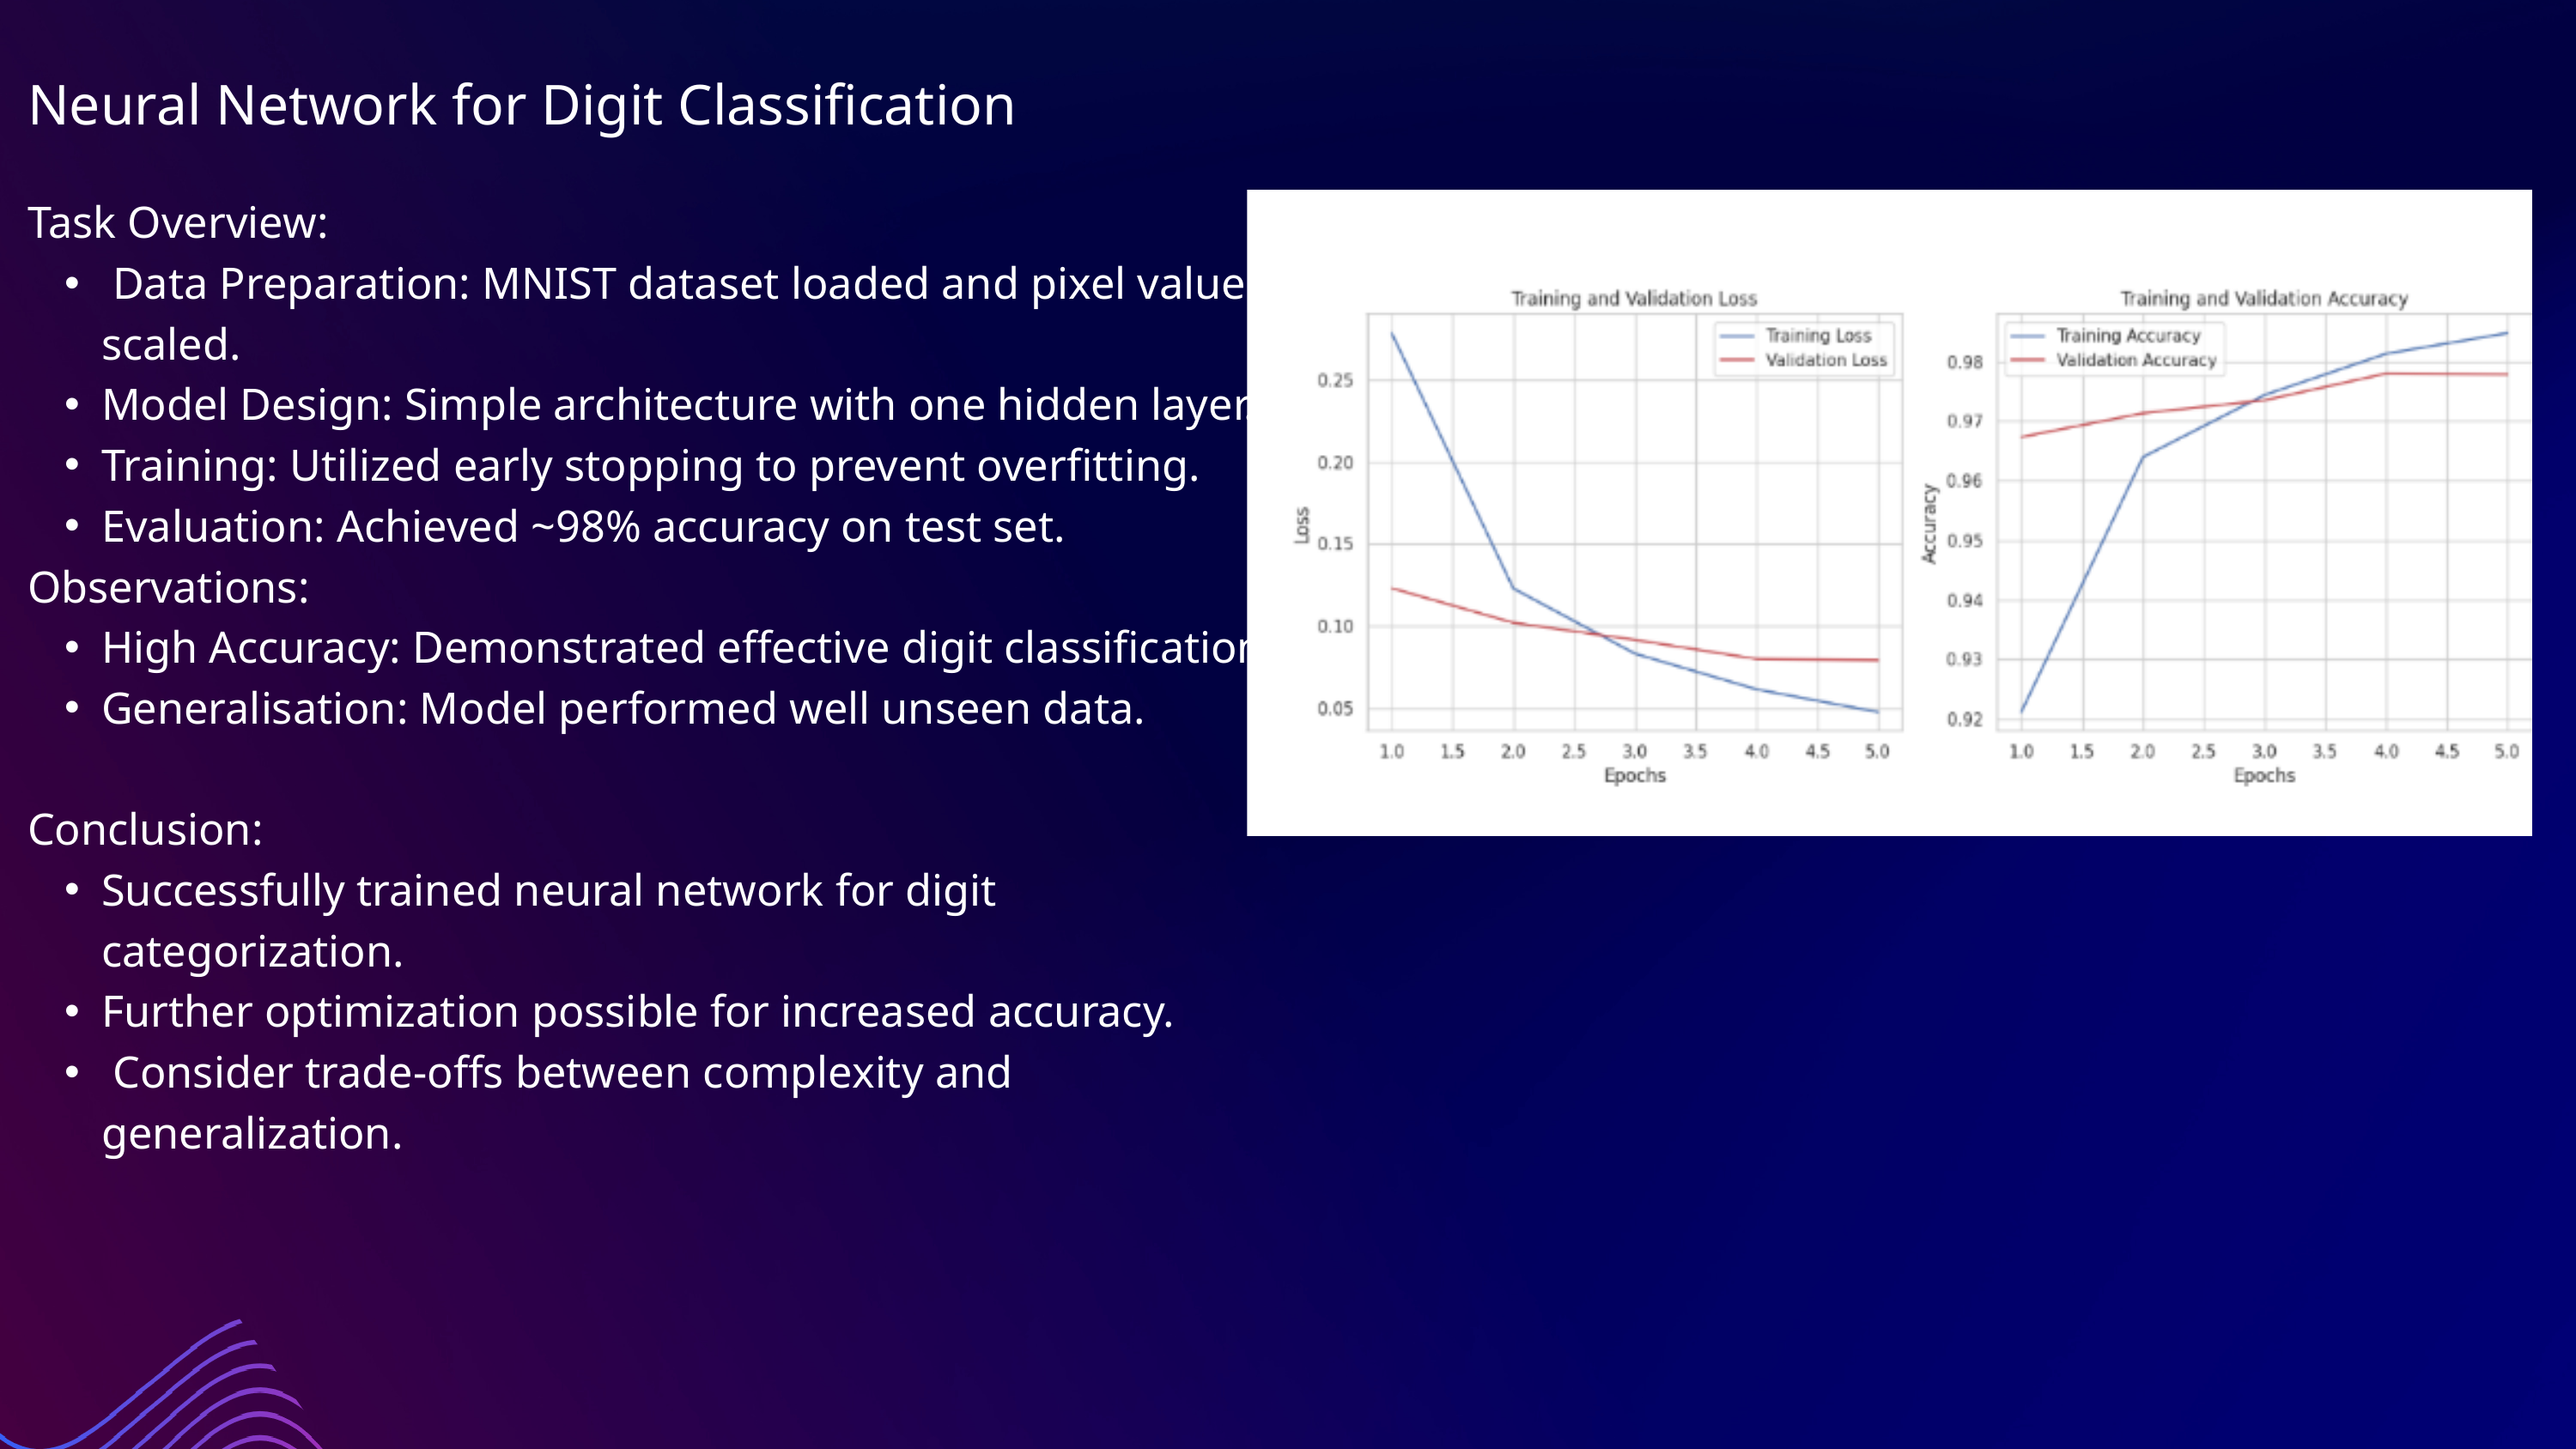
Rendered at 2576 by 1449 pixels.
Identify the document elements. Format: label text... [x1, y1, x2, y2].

text_box [0, 0, 2576, 1449]
text_box Neural Network for Digit Classification Task Overview: Data Preparation: MNIST dataset loaded and pixel values scaled. Model Design: Simple architecture with one hidden layer. Training: Utilized early stopping to prevent overfitting. Evaluation: Achieved ~98% accuracy on test set. Observations: High Accuracy: Demonstrated effective digit classification. Generalisation: Model performed well unseen data. Conclusion: Successfully trained neural network for digit categorization. Further optimization possible for increased accuracy. Consider trade-offs between complexity and generalization. [27, 58, 1288, 1158]
text_box [1288, 190, 2533, 836]
text_box [0, 1169, 331, 1449]
